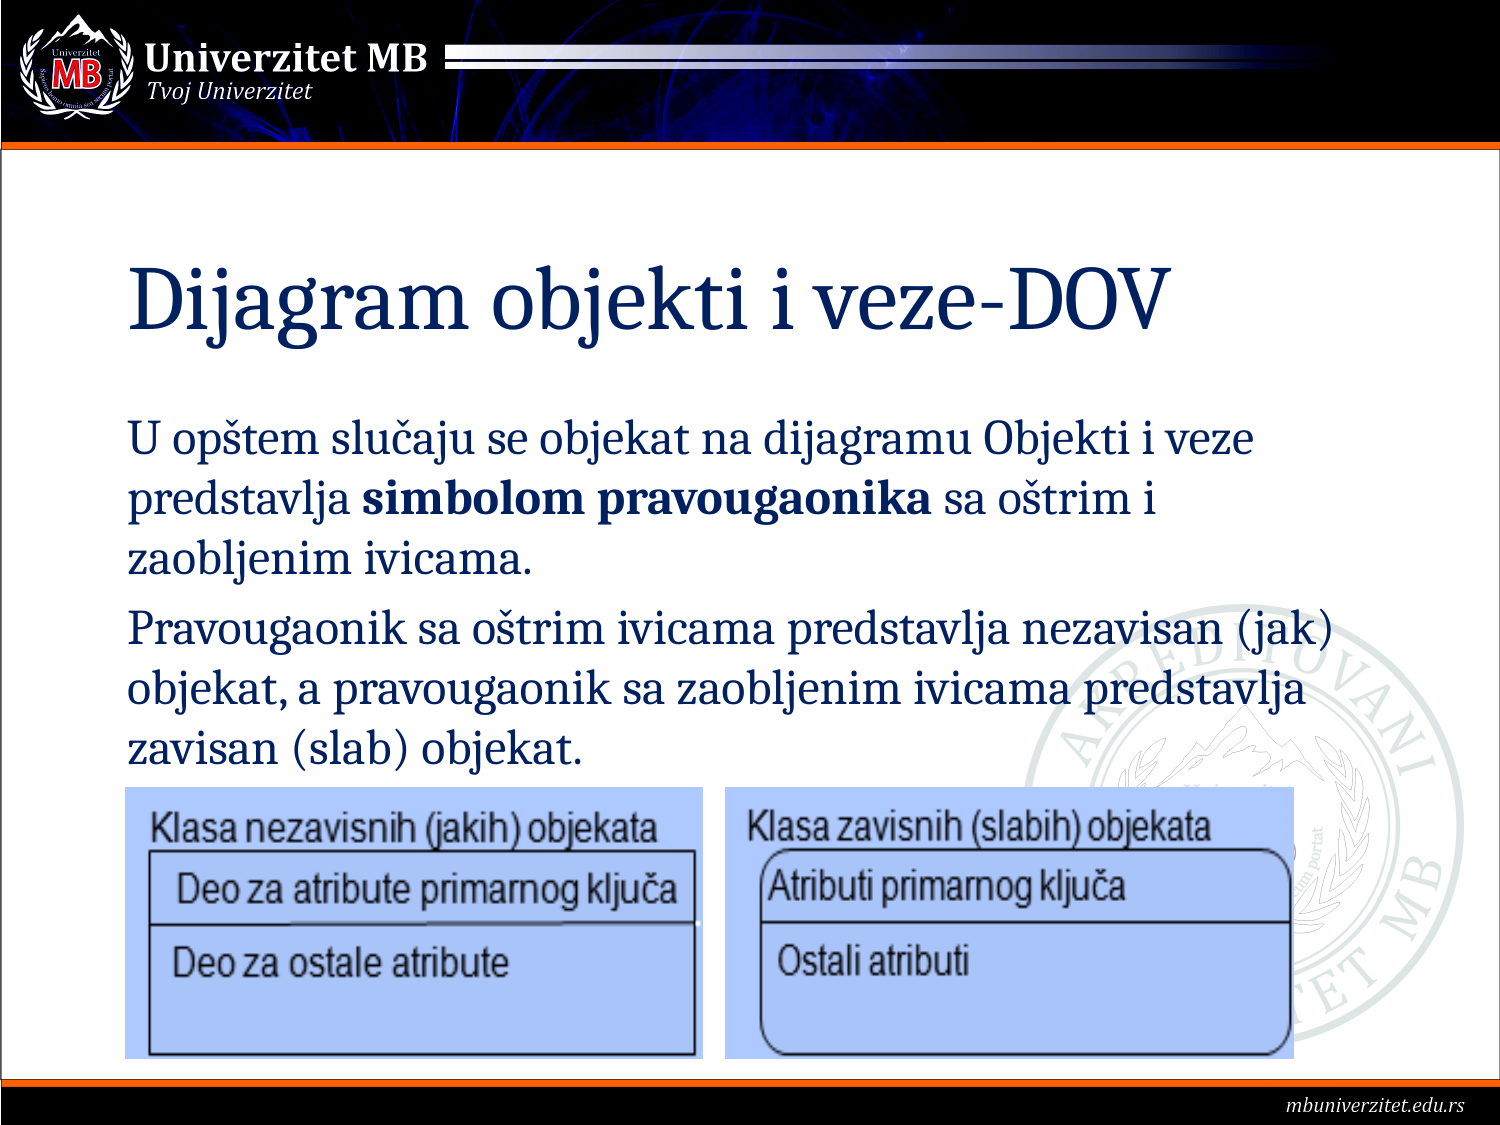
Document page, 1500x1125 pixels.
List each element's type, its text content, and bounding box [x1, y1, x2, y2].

title Dijagram objekti i veze-DOV [112, 172, 1388, 414]
picture [0, 0, 1500, 1125]
subtitle U opštem slučaju se objekat na dijagramu Objekti i veze predstavlja simbolom pravougaonika sa oštrim i zaobljenim ivicama. Pravougaonik sa oštrim ivicama predstavlja nezavisan (jak) objekat, a pravougaonik sa zaobljenim ivicama predstavlja zavisan (slab) objekat. [112, 397, 1353, 1071]
